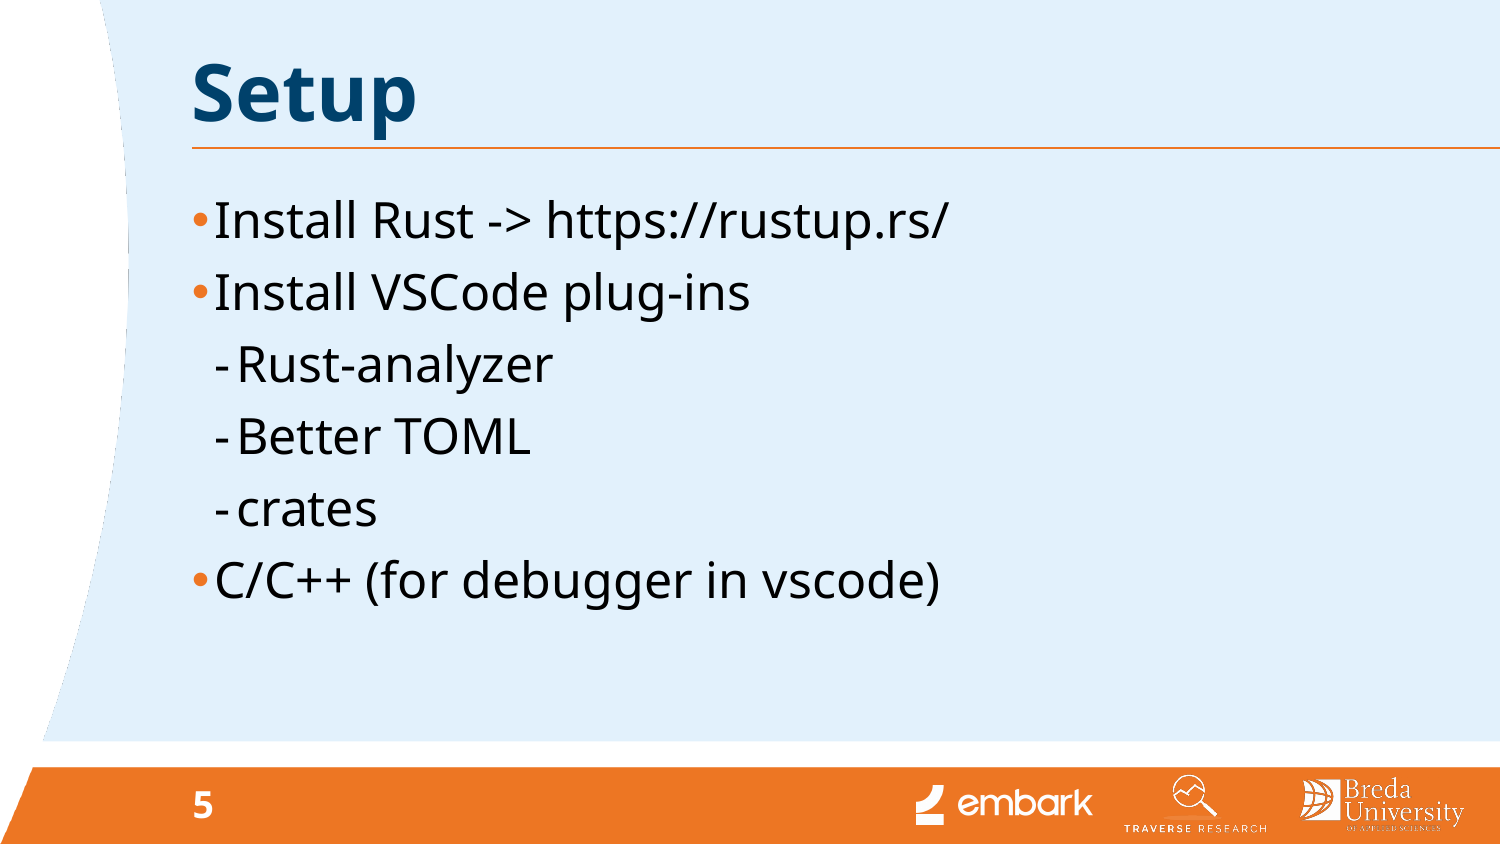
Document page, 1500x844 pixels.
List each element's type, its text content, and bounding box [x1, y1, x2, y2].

title Setup [191, 3, 1341, 138]
list Install Rust -> https://rustup.rs/ Install VSCode plug-ins Rust-analyzer Better TOML crates C/C++ (for debugger in vscode) [191, 176, 1341, 741]
slide_number 5 [177, 773, 351, 819]
picture [0, 0, 1500, 844]
